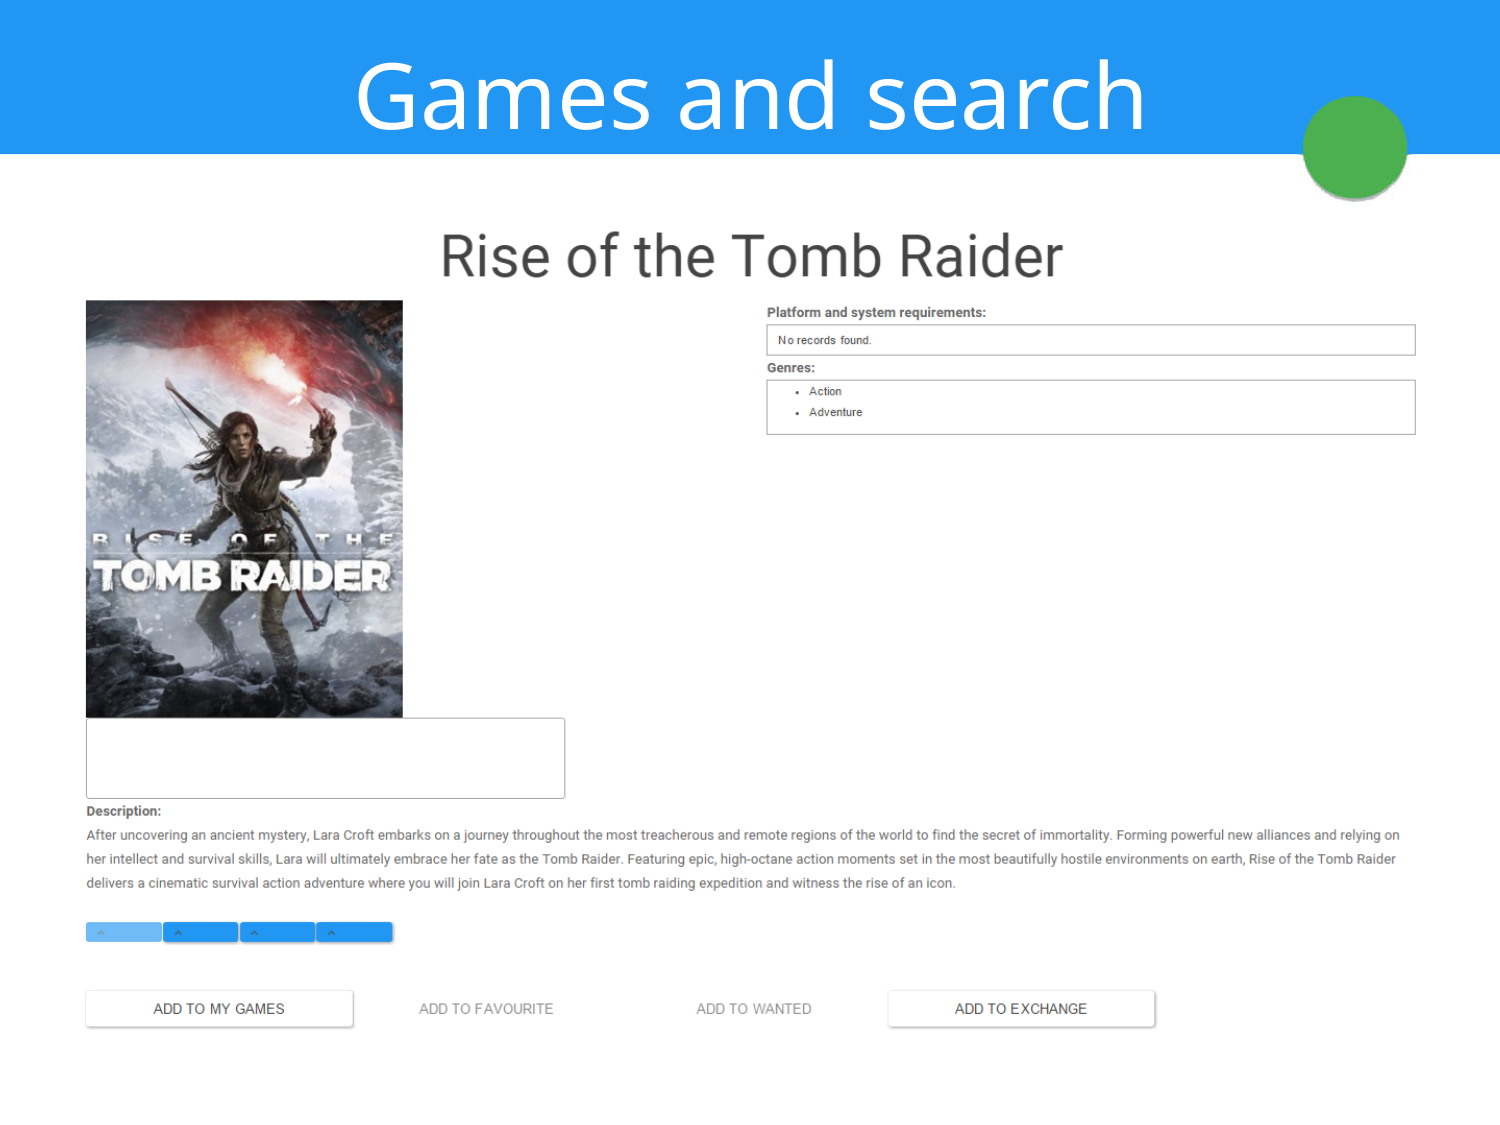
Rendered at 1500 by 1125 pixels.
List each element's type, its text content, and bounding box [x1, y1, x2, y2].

picture [0, 0, 1500, 1125]
title Games and search [76, 0, 1427, 188]
